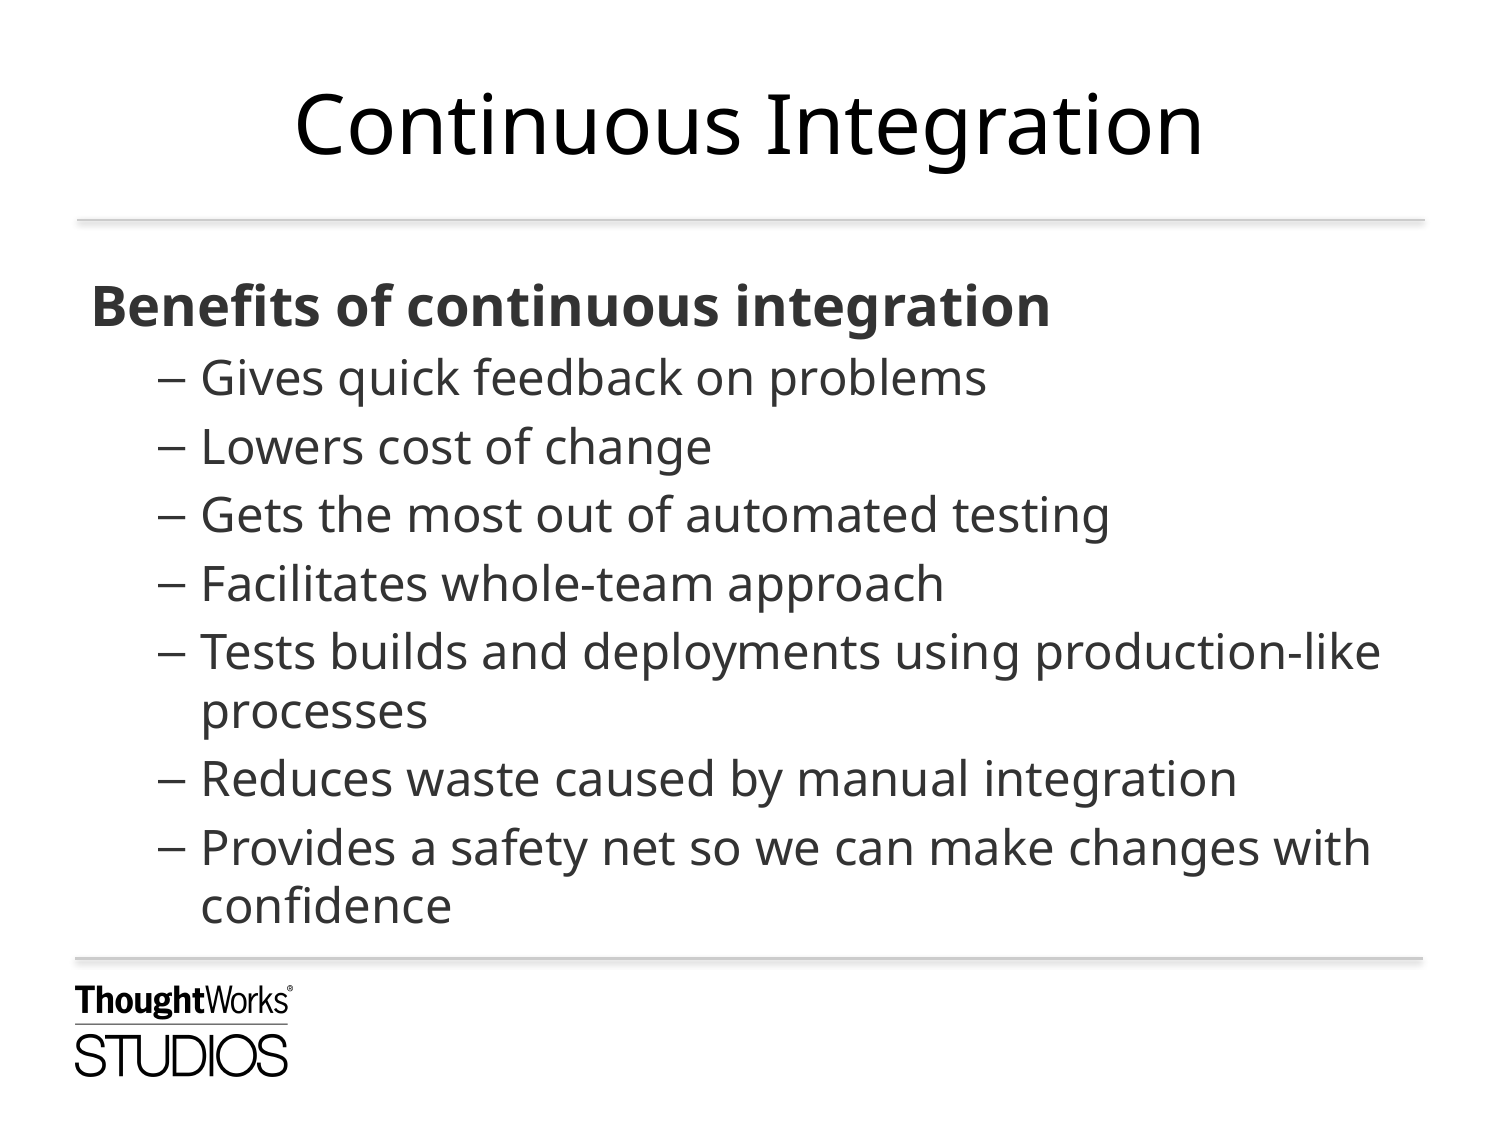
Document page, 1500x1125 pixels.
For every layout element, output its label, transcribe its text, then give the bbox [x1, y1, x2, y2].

picture [75, 985, 293, 1077]
list Benefits of continuous integration Gives quick feedback on problems Lowers cost of change Gets the most out of automated testing Facilitates whole-team approach Tests builds and deployments using production-like processes Reduces waste caused by manual integration Provides a safety net so we can make changes with confidence [75, 262, 1425, 948]
title Continuous Integration [75, 45, 1425, 197]
